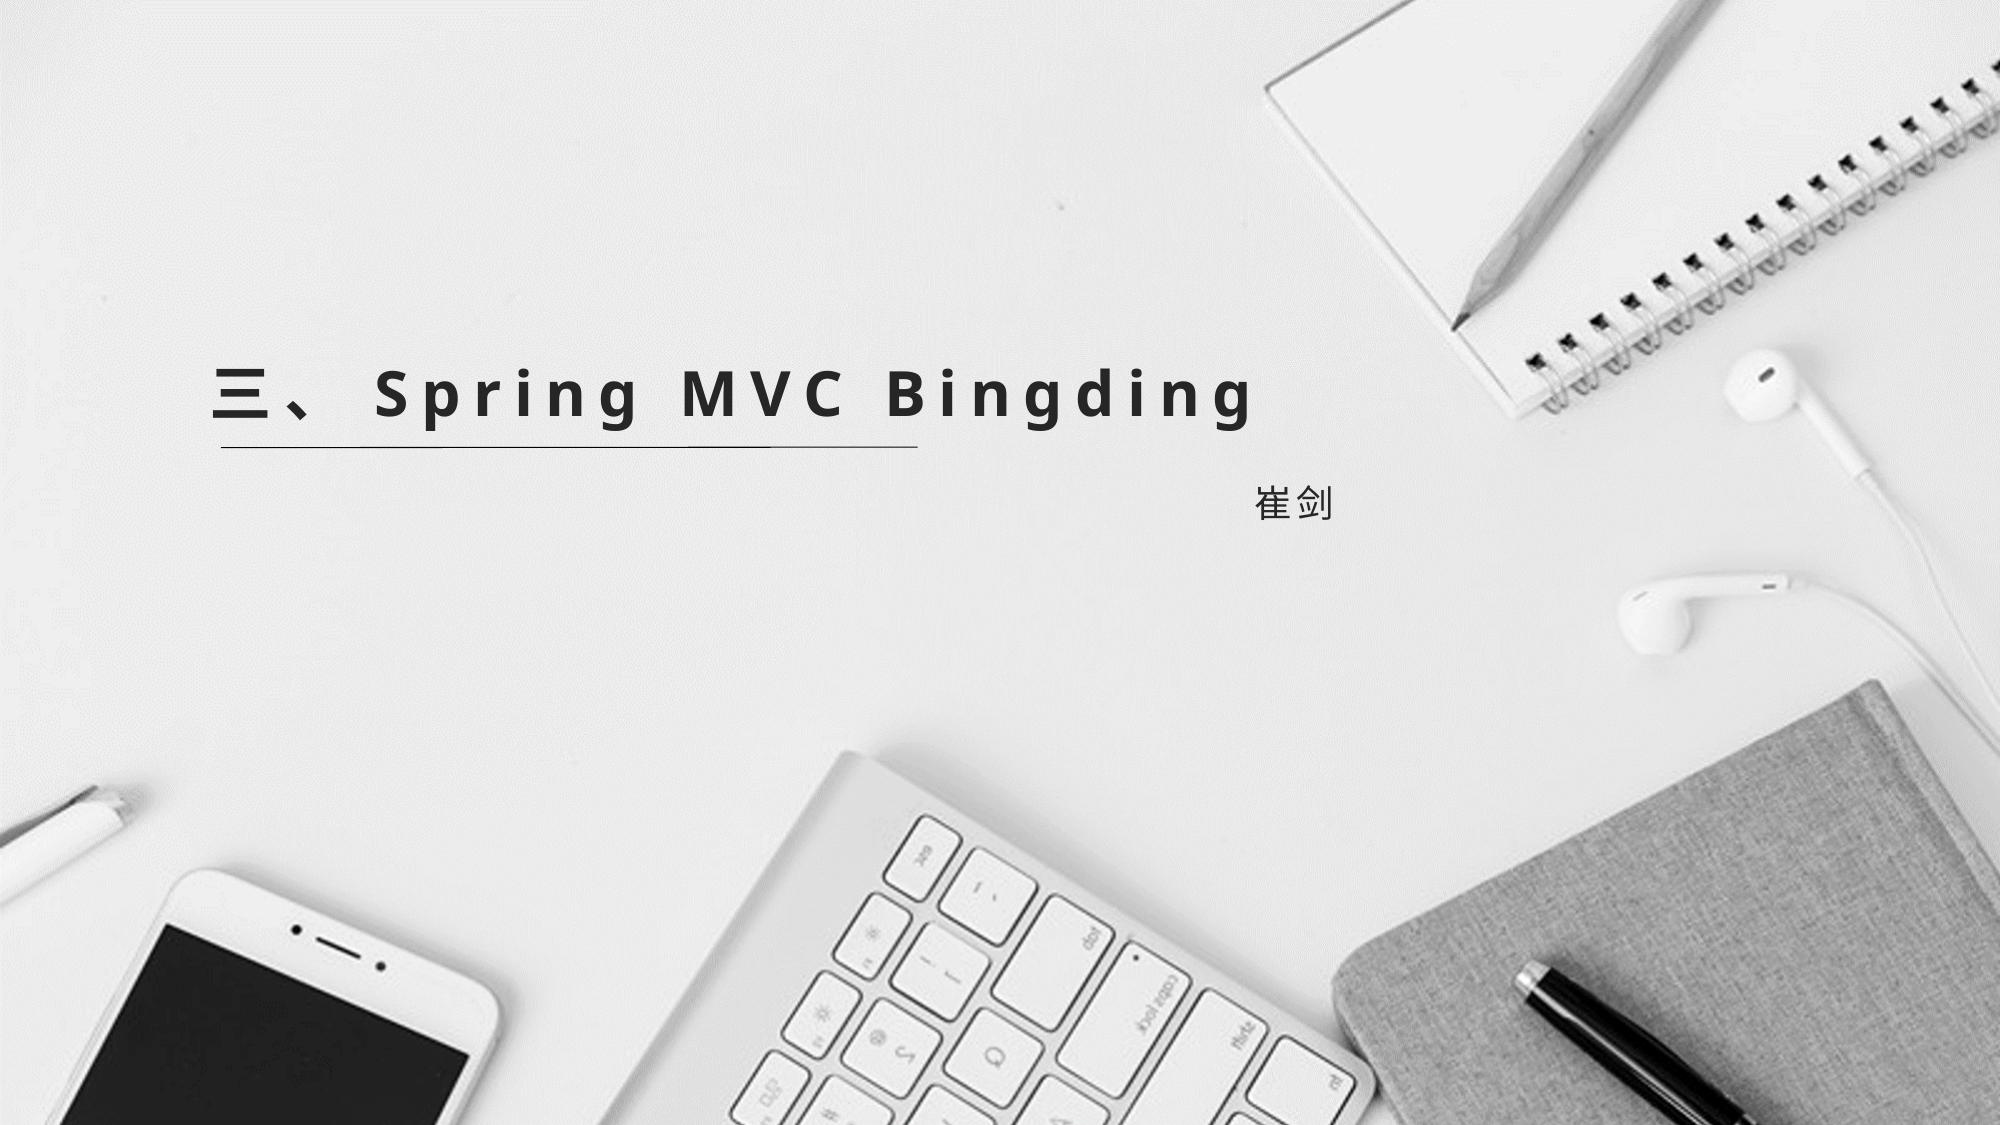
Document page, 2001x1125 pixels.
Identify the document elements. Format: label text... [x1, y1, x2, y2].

picture [0, 0, 2000, 1125]
title 三、Spring MVC Bingding [203, 227, 1349, 438]
subtitle 崔剑 [203, 472, 1349, 543]
